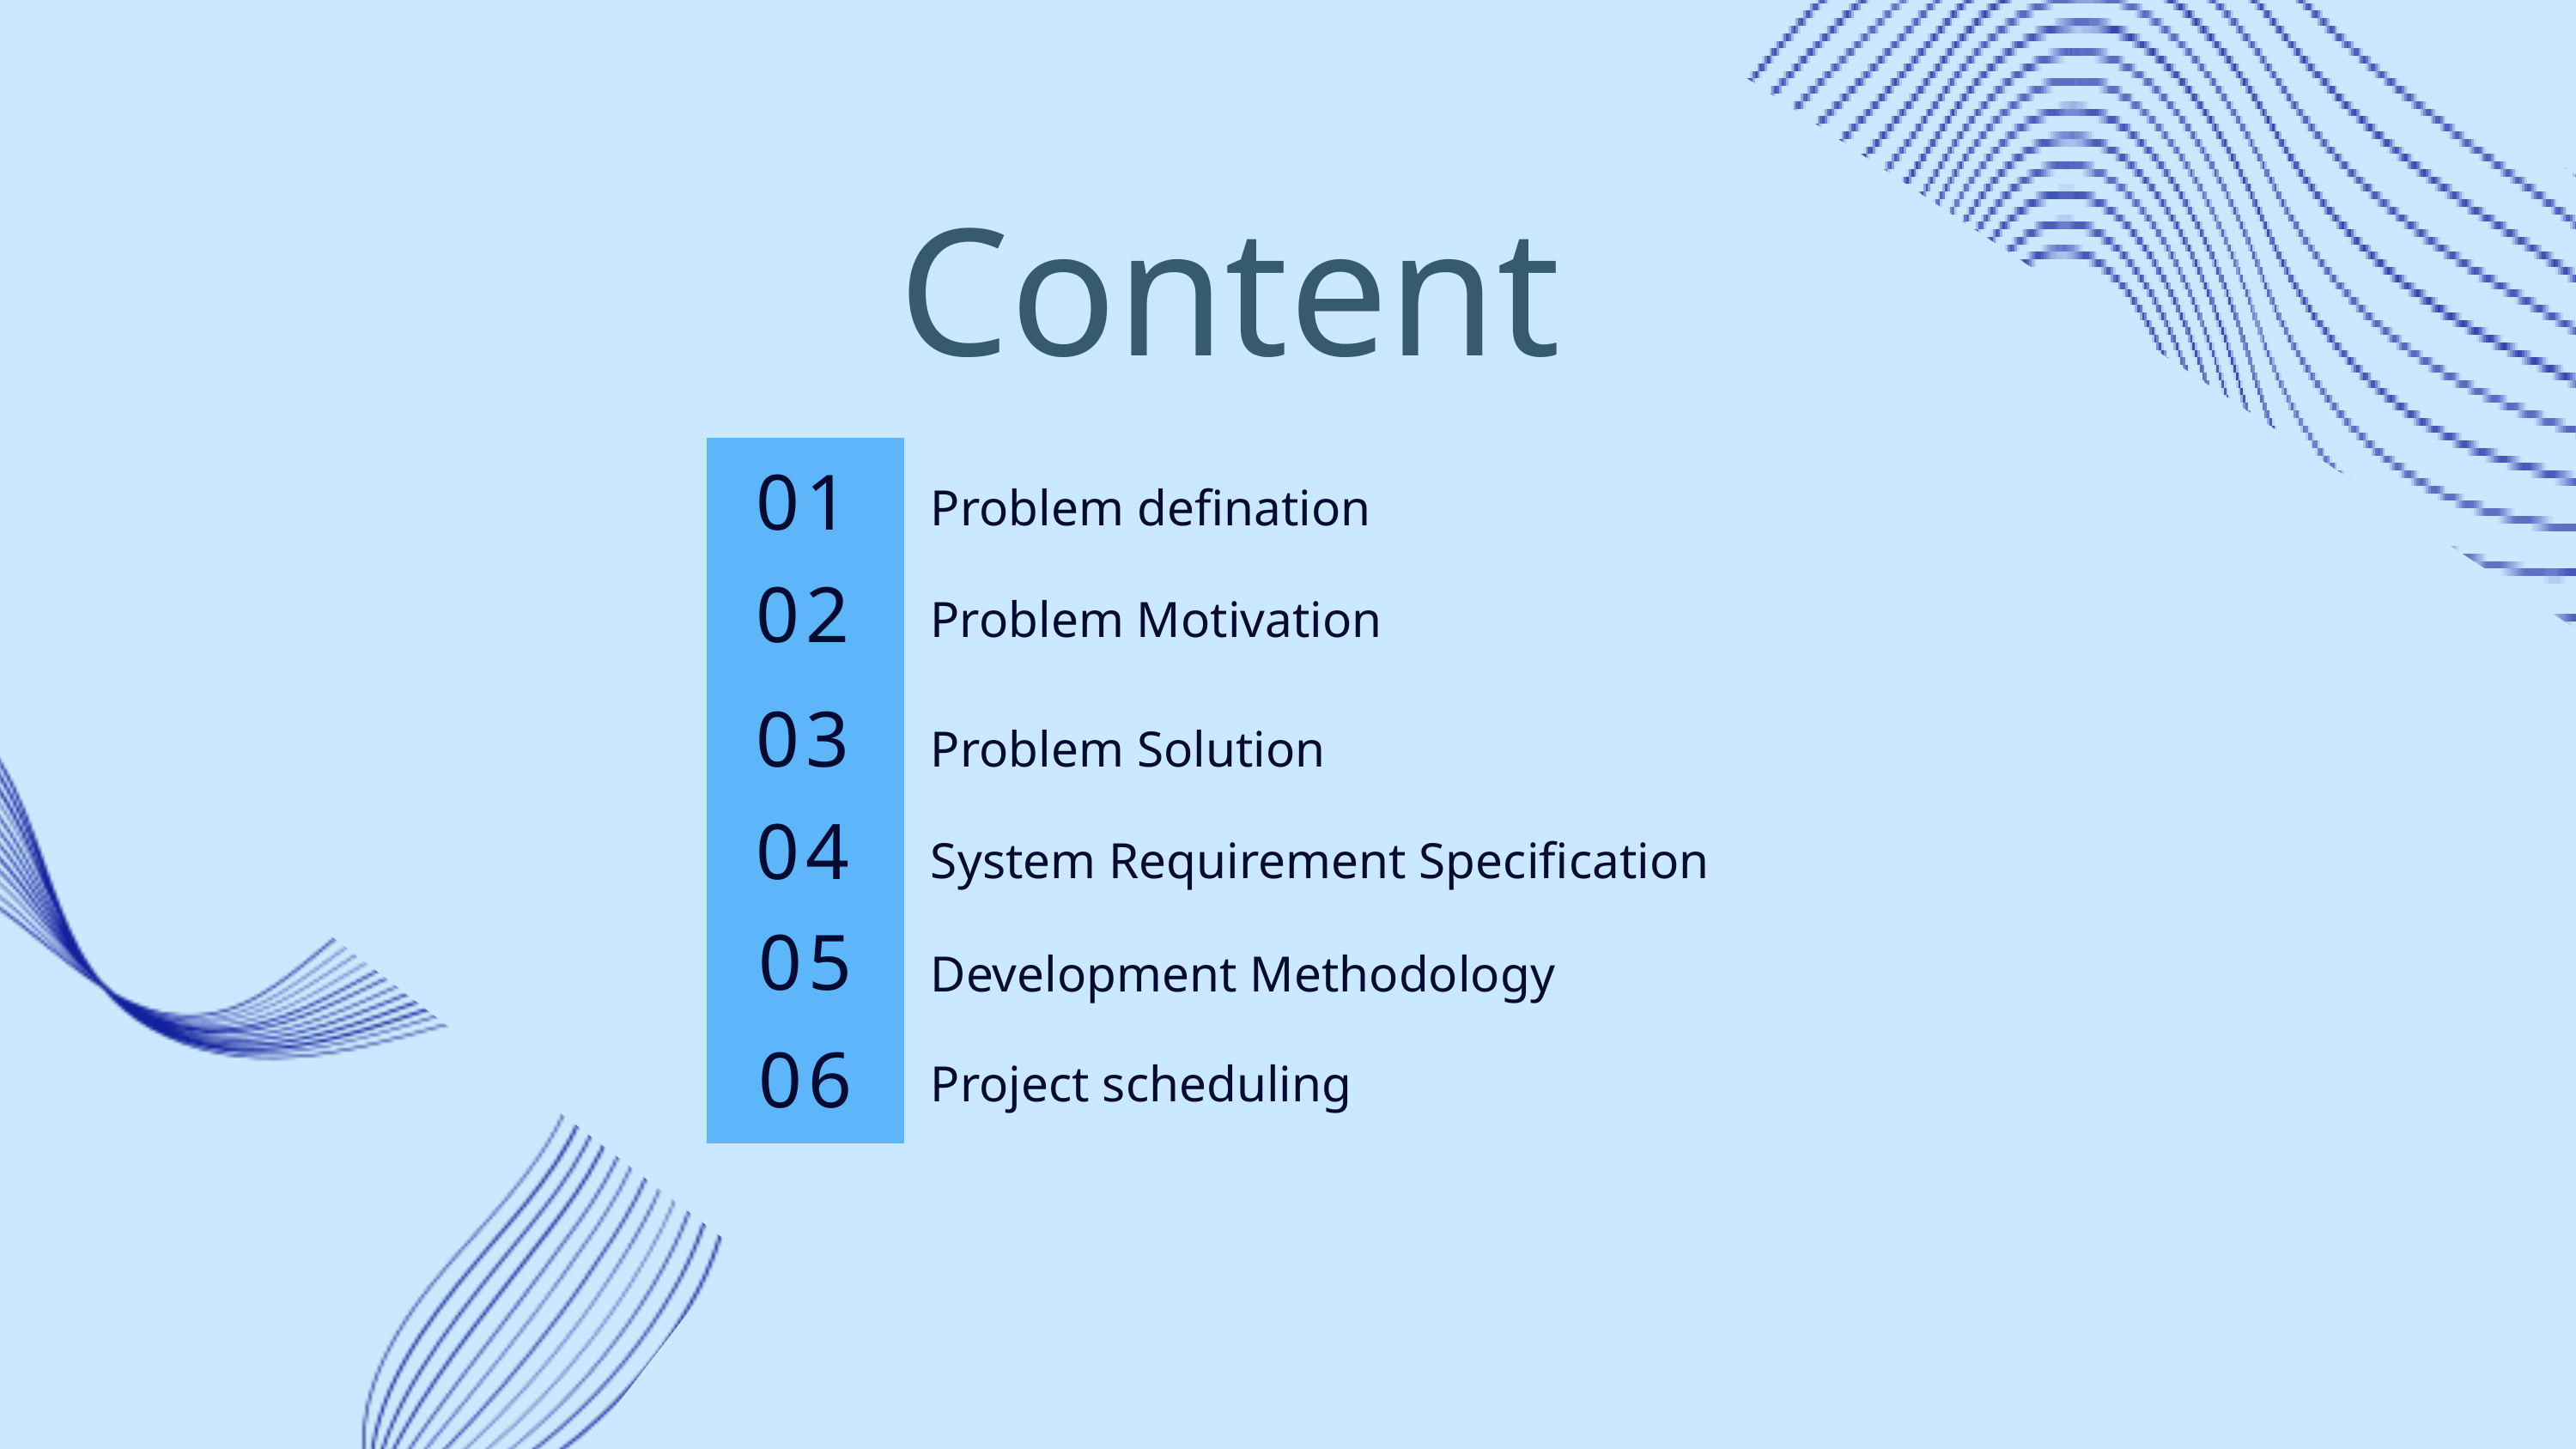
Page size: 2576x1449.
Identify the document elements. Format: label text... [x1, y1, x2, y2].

text_box Problem defination [930, 468, 1747, 537]
text_box Problem Solution [930, 709, 1747, 777]
text_box [0, 680, 738, 1449]
text_box [1746, 0, 2576, 629]
text_box Content [707, 148, 1753, 391]
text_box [707, 437, 905, 1144]
text_box Development Methodology [930, 934, 1787, 1002]
text_box Problem Motivation [930, 579, 1787, 647]
text_box System Requirement Specification [930, 821, 1912, 888]
text_box Project scheduling [930, 1045, 1747, 1113]
